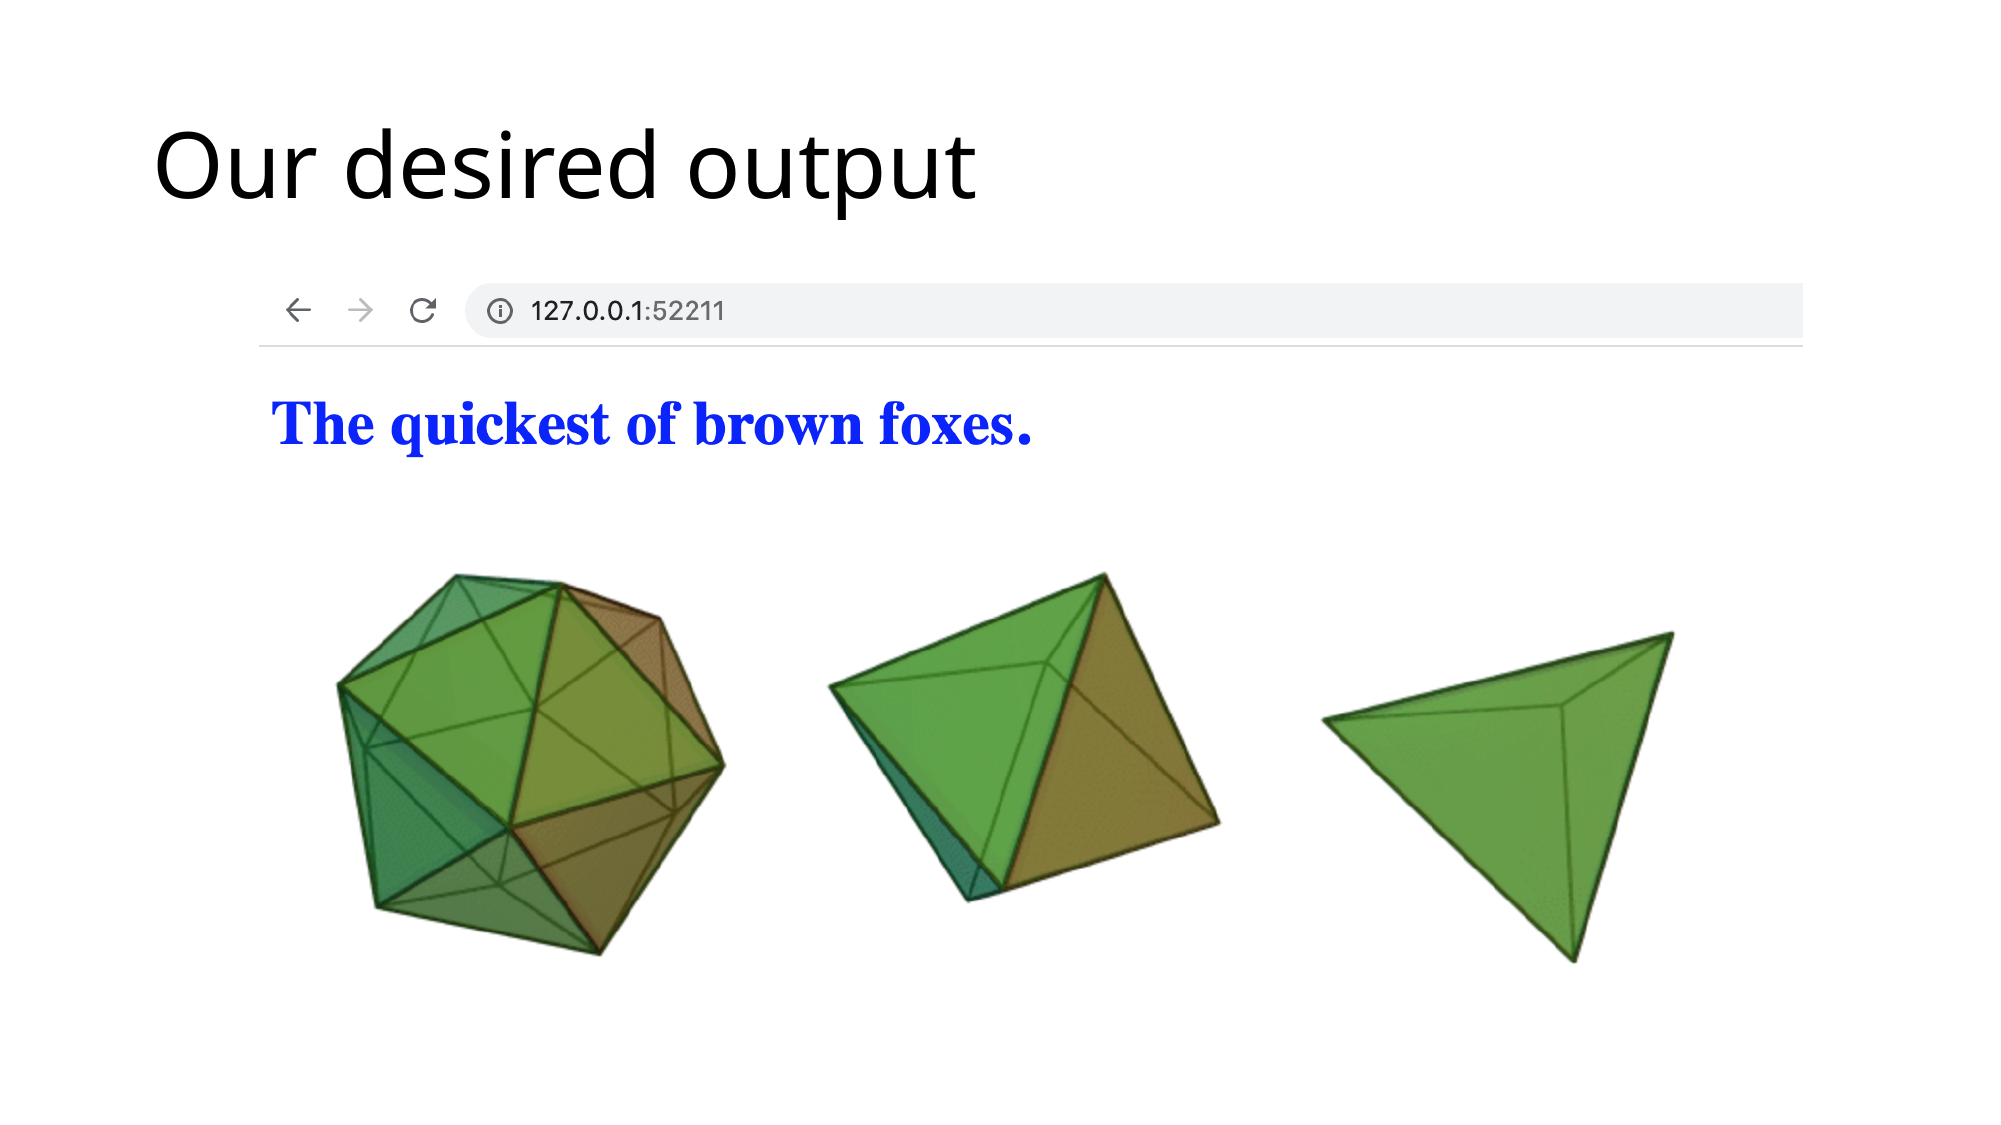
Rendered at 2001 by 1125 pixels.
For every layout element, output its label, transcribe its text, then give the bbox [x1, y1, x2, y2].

picture [259, 277, 1803, 1087]
title Our desired output [137, 59, 1863, 278]
